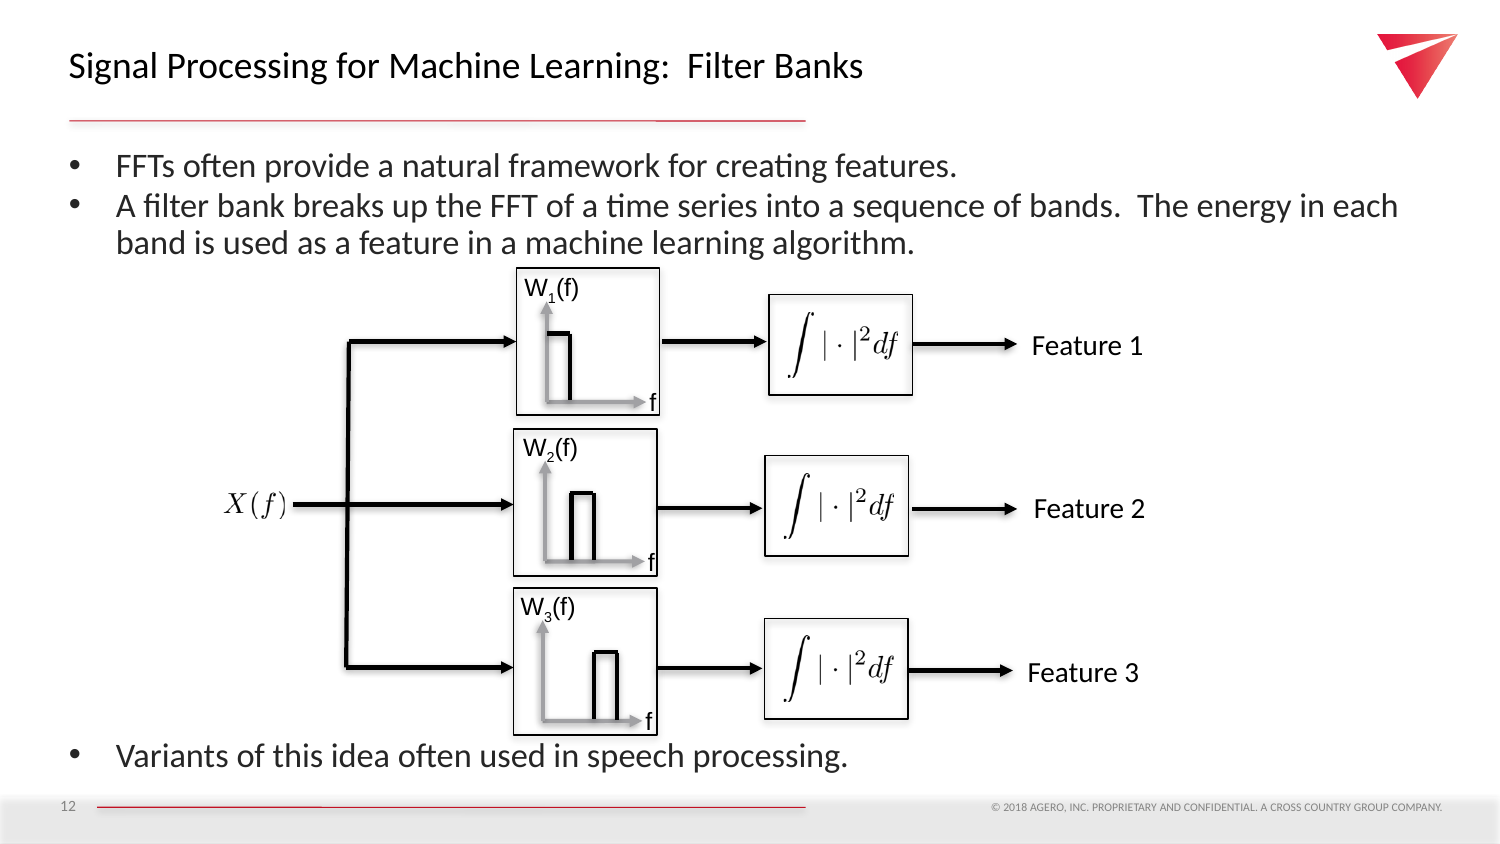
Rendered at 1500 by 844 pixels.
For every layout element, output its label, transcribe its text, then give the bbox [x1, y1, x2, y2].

picture [223, 490, 285, 519]
text_box Feature 1 [1017, 318, 1209, 369]
list FFTs often provide a natural framework for creating features. A filter bank breaks up the FFT of a time series into a sequence of bands. The energy in each band is used as a feature in a machine learning algorithm. Variants of this idea often used in speech processing. [53, 140, 1454, 785]
picture [1377, 34, 1458, 99]
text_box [345, 341, 350, 668]
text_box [509, 264, 699, 424]
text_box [764, 455, 909, 557]
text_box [768, 294, 913, 396]
text_box Feature 2 [1019, 481, 1211, 532]
text_box Feature 3 [1012, 645, 1204, 696]
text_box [764, 618, 909, 720]
title Signal Processing for Machine Learning: Filter Banks [53, 35, 1379, 99]
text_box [508, 423, 697, 584]
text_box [505, 583, 695, 747]
